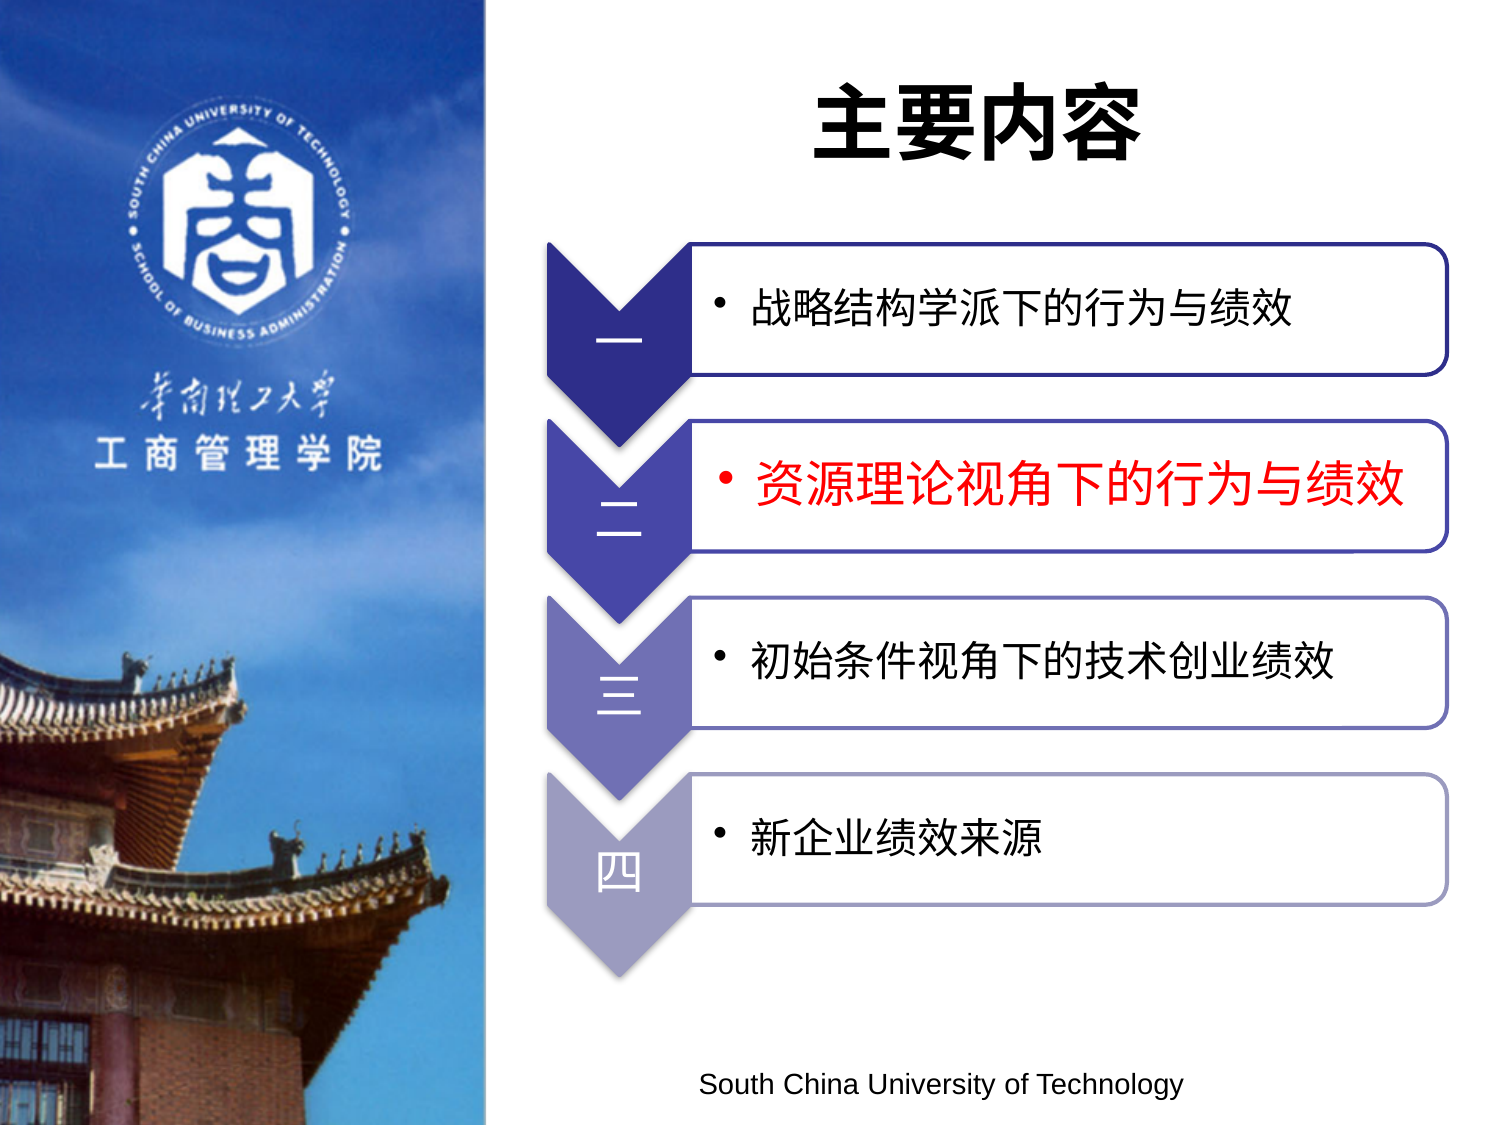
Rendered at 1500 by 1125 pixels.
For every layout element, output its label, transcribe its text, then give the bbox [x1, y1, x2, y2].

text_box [548, 243, 1448, 977]
picture [0, 0, 487, 1125]
footer South China University of Technology [643, 1057, 1249, 1117]
title 主要内容 [419, 30, 1500, 210]
